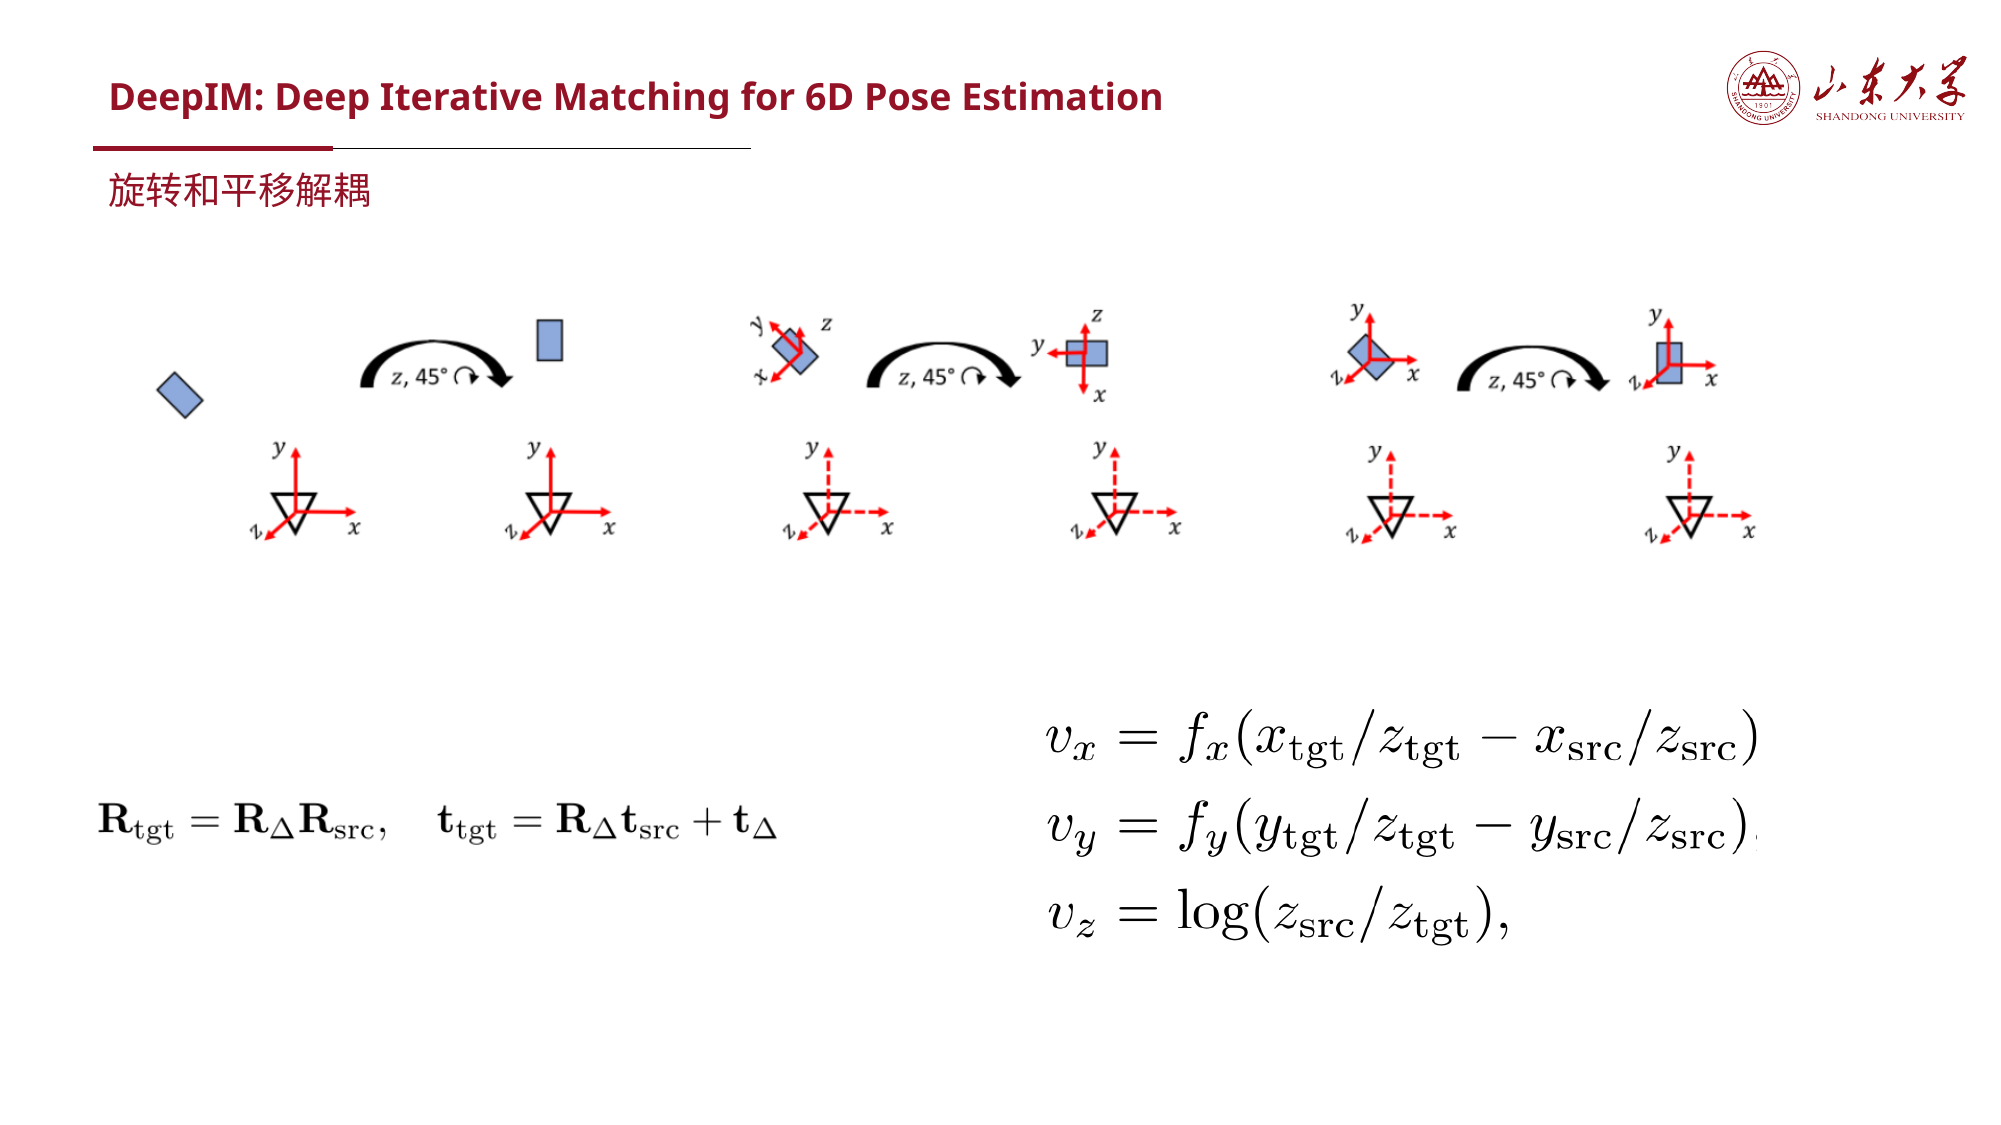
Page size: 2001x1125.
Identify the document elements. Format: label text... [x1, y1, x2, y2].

picture [1032, 697, 1757, 949]
picture [93, 795, 781, 851]
text_box DeepIM: Deep Iterative Matching for 6D Pose Estimation [93, 47, 1576, 149]
text_box 旋转和平移解耦 [93, 159, 1094, 220]
picture [138, 285, 1775, 563]
picture [1686, 21, 1998, 160]
